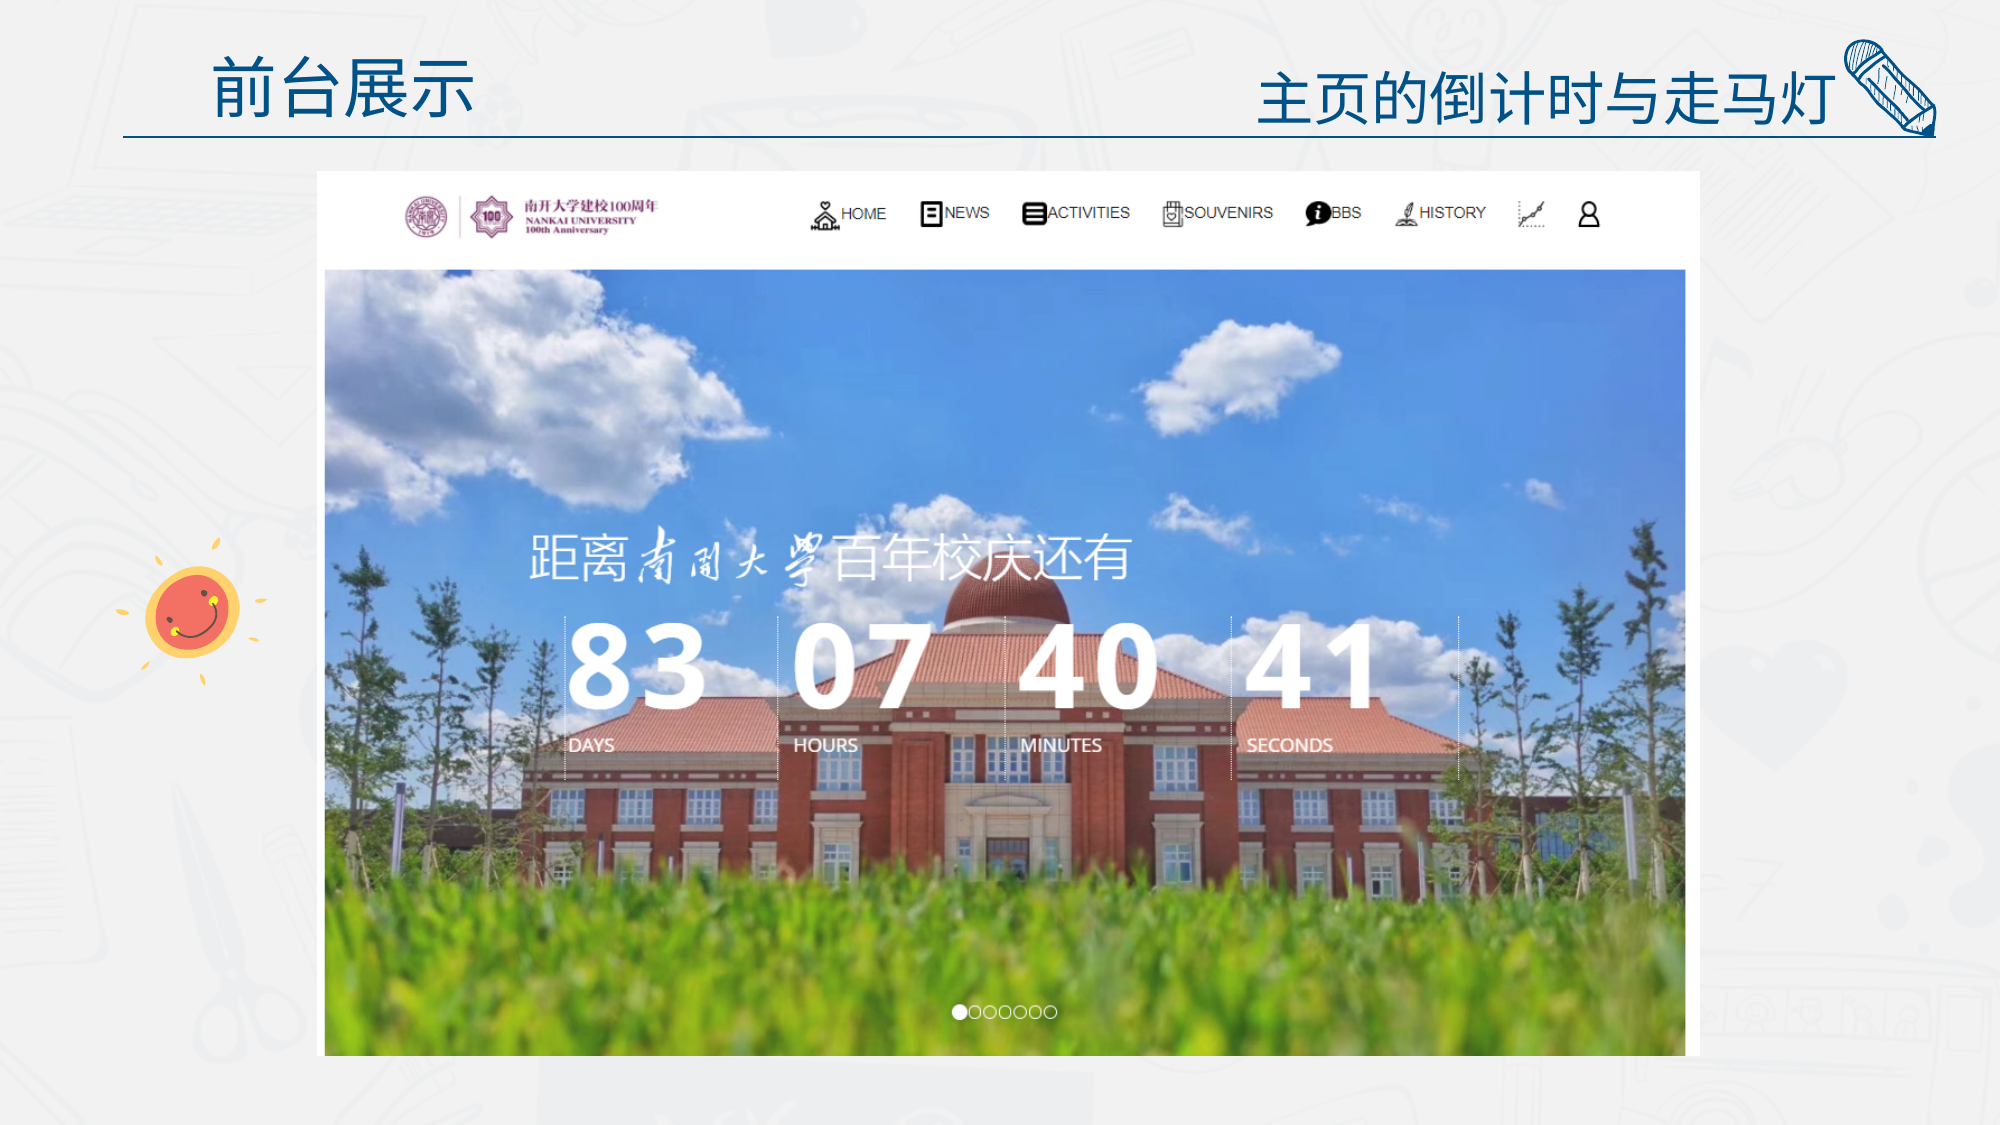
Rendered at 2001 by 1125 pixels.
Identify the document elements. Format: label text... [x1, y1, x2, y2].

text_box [118, 544, 273, 683]
text_box 前台展示 [195, 48, 645, 118]
text_box 主页的倒计时与走马灯 [1240, 62, 1943, 133]
picture [317, 171, 1700, 1056]
